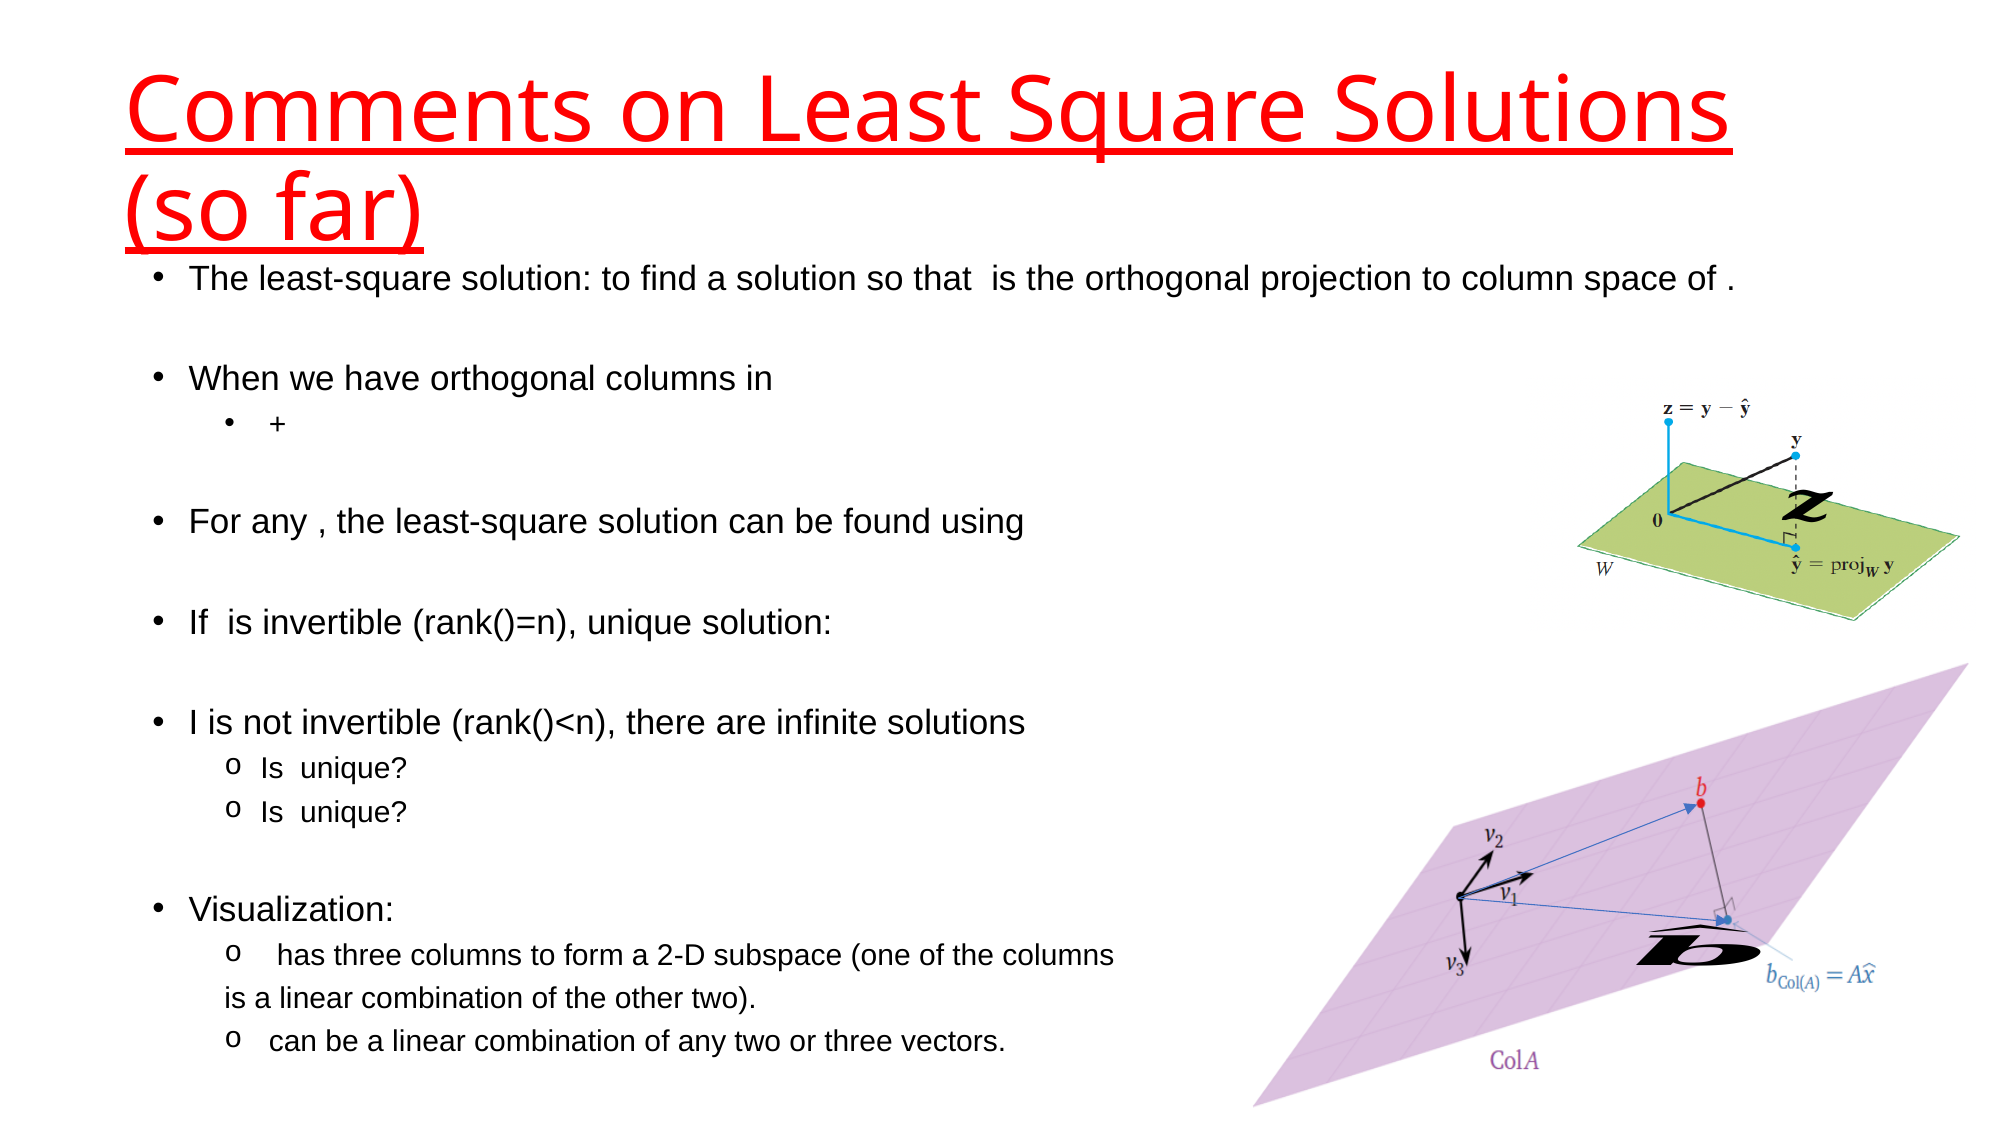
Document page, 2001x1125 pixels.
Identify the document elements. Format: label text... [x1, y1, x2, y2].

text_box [1246, 654, 1974, 1117]
text_box Comments on Least Square Solutions (so far) [109, 52, 1863, 270]
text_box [1525, 375, 1976, 631]
